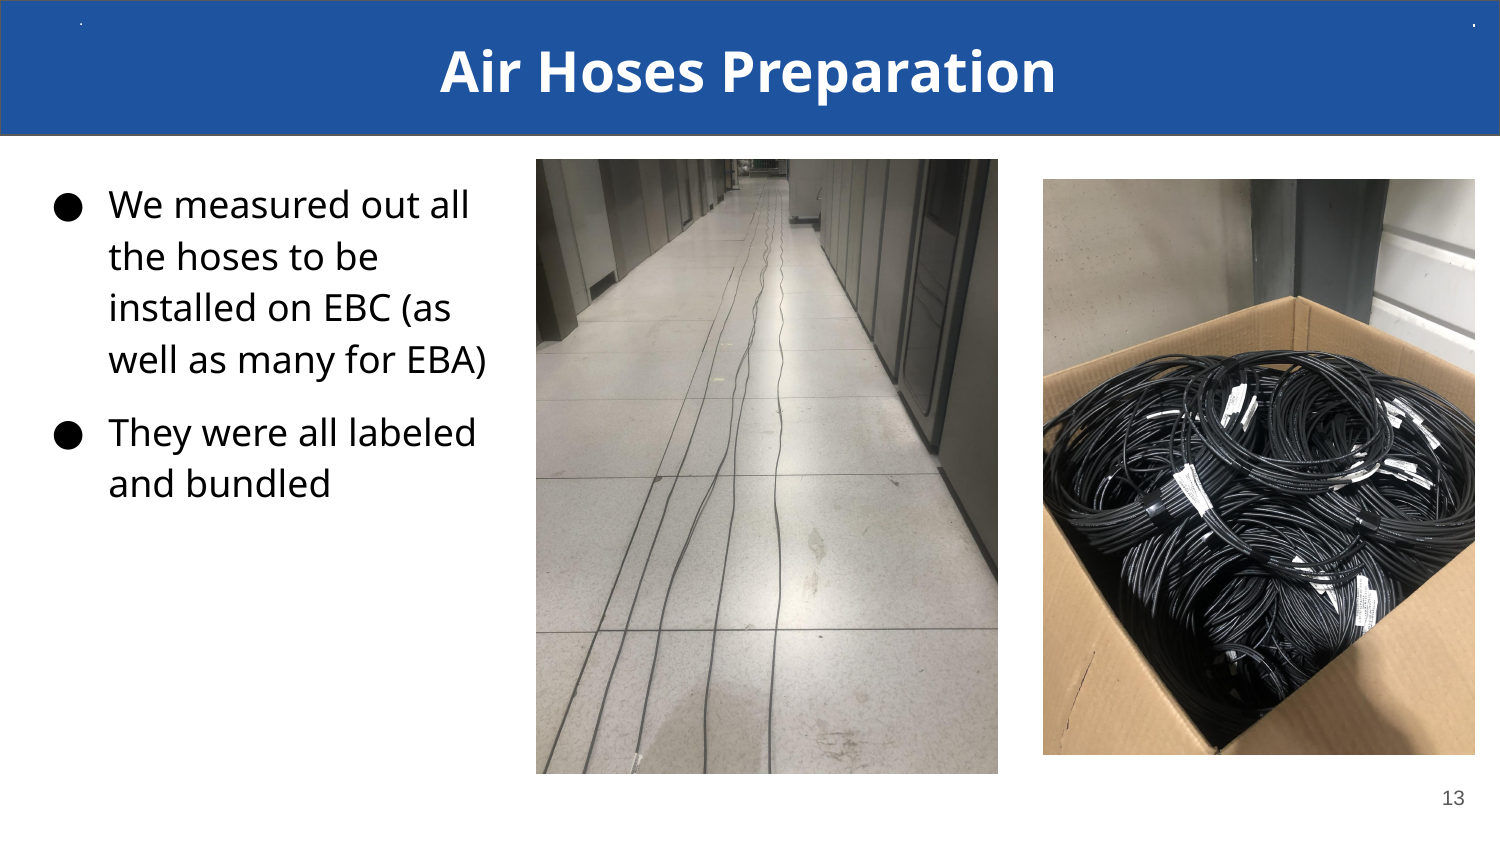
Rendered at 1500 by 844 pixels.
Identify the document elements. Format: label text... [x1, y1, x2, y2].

picture [1043, 178, 1476, 755]
slide_number ‹#› [1389, 764, 1480, 830]
text_box [0, 0, 1500, 135]
picture [536, 159, 998, 775]
text_box We measured out all the hoses to be installed on EBC (as well as many for EBA) They were all labeled and bundled [18, 159, 503, 774]
title Air Hoses Preparation [74, 20, 1425, 115]
